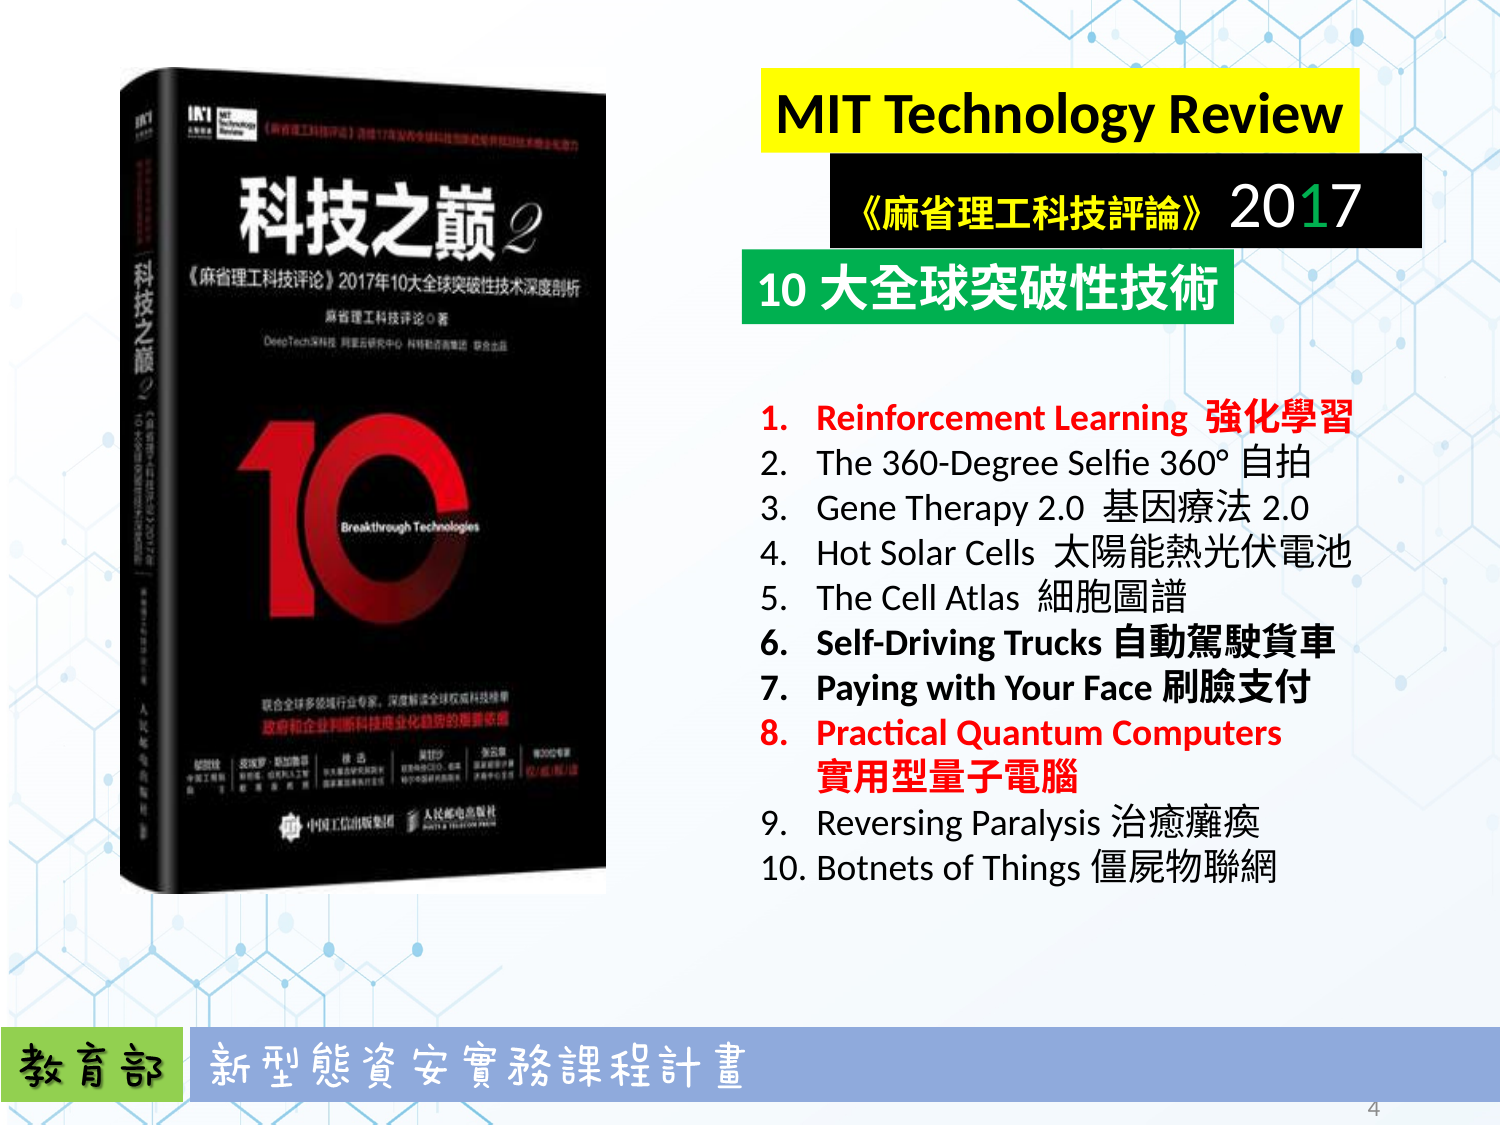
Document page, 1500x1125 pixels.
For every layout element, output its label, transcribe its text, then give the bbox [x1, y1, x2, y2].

text_box 《麻省理工科技評論》2017 [830, 153, 1422, 249]
text_box Reinforcement Learning 強化學習 The 360-Degree Selfie 360°自拍 Gene Therapy 2.0 基因療法2.0 Hot Solar Cells 太陽能熱光伏電池 The Cell Atlas 細胞圖譜 Self-Driving Trucks自動駕駛貨車 Paying with Your Face刷臉支付 Practical Quantum Computers 實用型量子電腦 Reversing Paralysis治癒癱瘓 Botnets of Things僵屍物聯網 [745, 385, 1447, 896]
text_box MIT Technology Review [761, 68, 1360, 153]
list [120, 67, 606, 894]
picture [0, 0, 1500, 1125]
text_box 10大全球突破性技術 [741, 249, 1234, 325]
